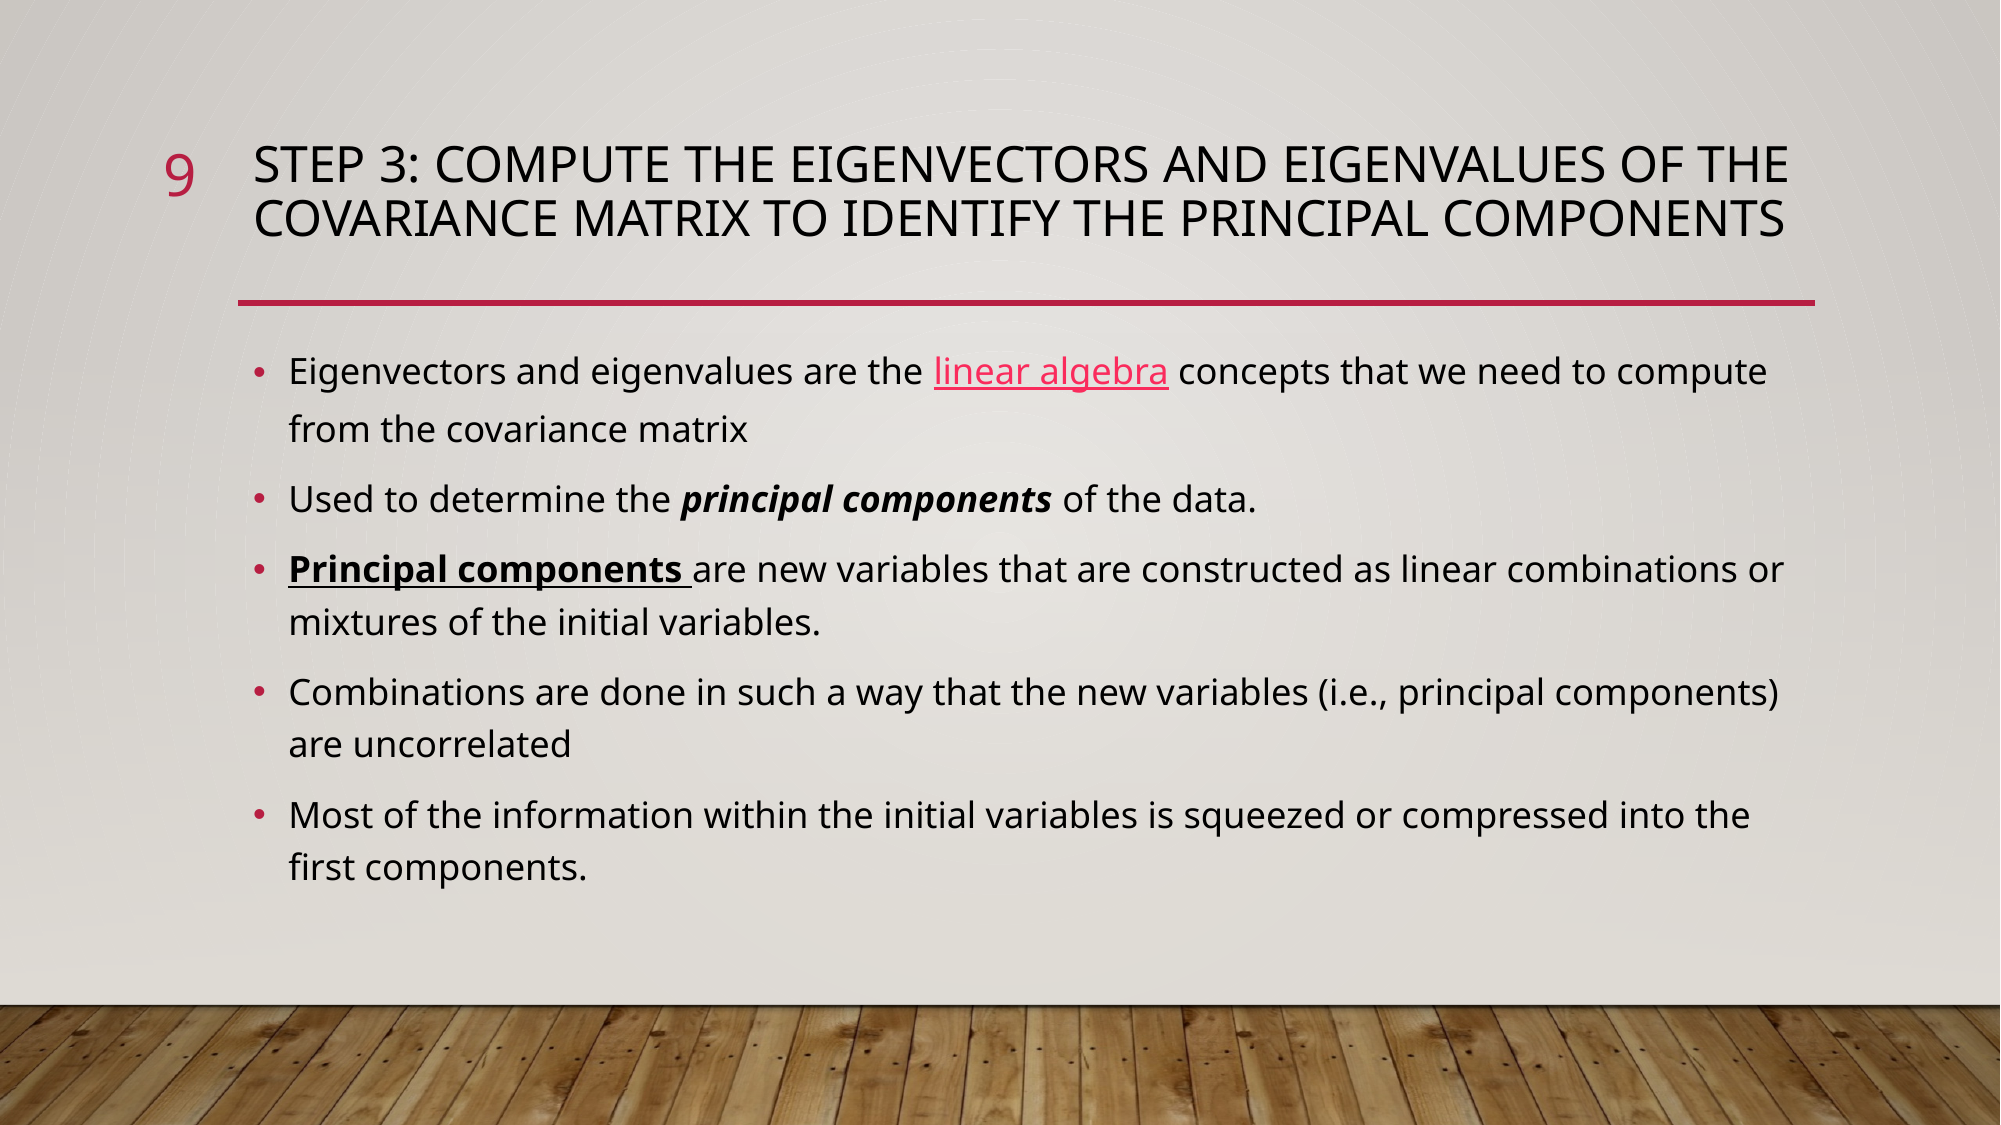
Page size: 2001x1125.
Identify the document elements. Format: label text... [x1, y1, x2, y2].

title STEP 3: COMPUTE THE EIGENVECTORS AND EIGENVALUES OF THE COVARIANCE MATRIX TO IDENTIFY THE PRINCIPAL COMPONENTS [238, 131, 1814, 305]
list Eigenvectors and eigenvalues are the linear algebra concepts that we need to compute from the covariance matrix Used to determine the principal components of the data. Principal components are new variables that are constructed as linear combinations or mixtures of the initial variables. Combinations are done in such a way that the new variables (i.e., principal components) are uncorrelated Most of the information within the initial variables is squeezed or compressed into the first components. [238, 330, 1814, 897]
slide_number 9 [78, 131, 212, 214]
picture [0, 1005, 2000, 1125]
